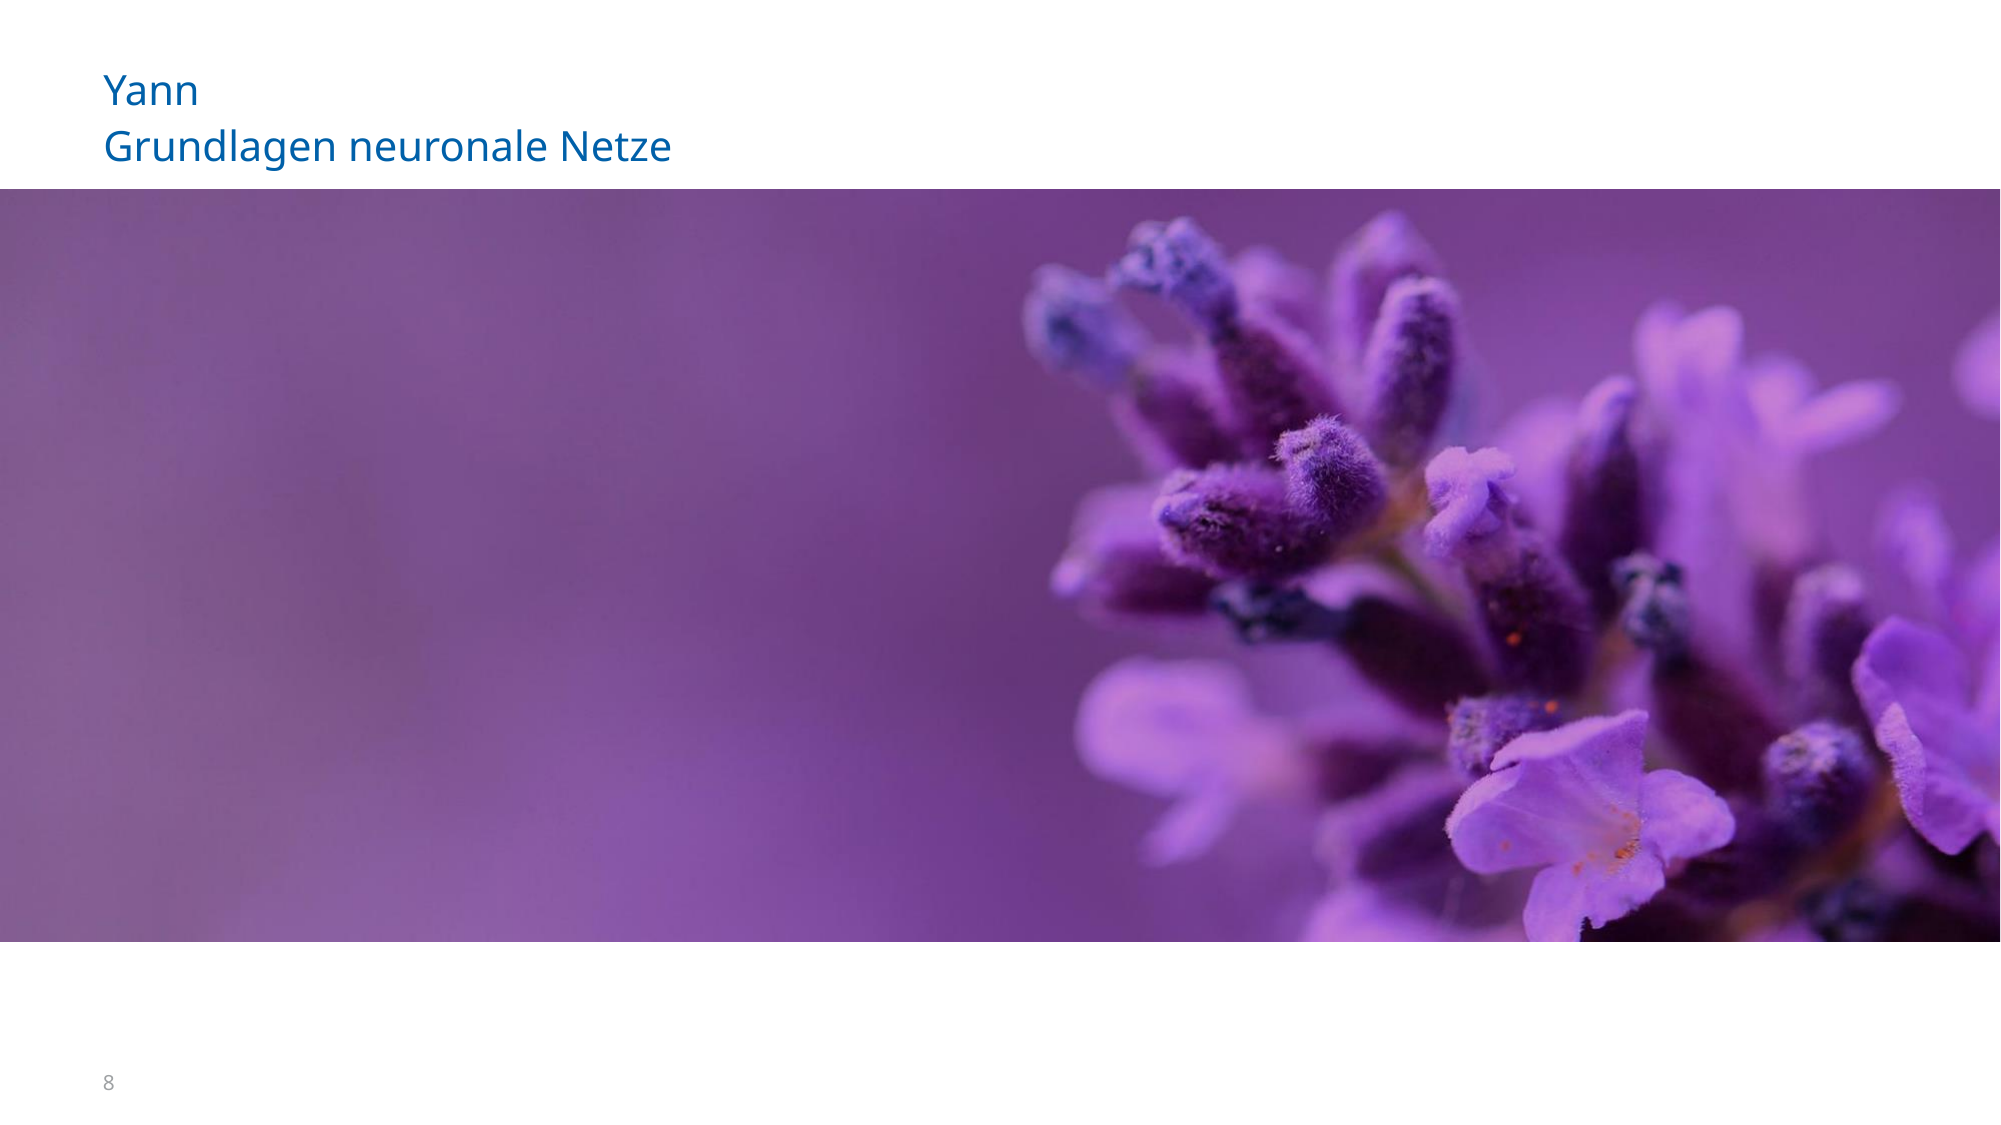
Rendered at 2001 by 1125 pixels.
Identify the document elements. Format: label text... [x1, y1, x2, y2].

title Yann [103, 60, 1898, 116]
slide_number 8 [102, 1065, 182, 1089]
list Grundlagen neuronale Netze [103, 116, 1898, 173]
picture [0, 189, 2001, 942]
